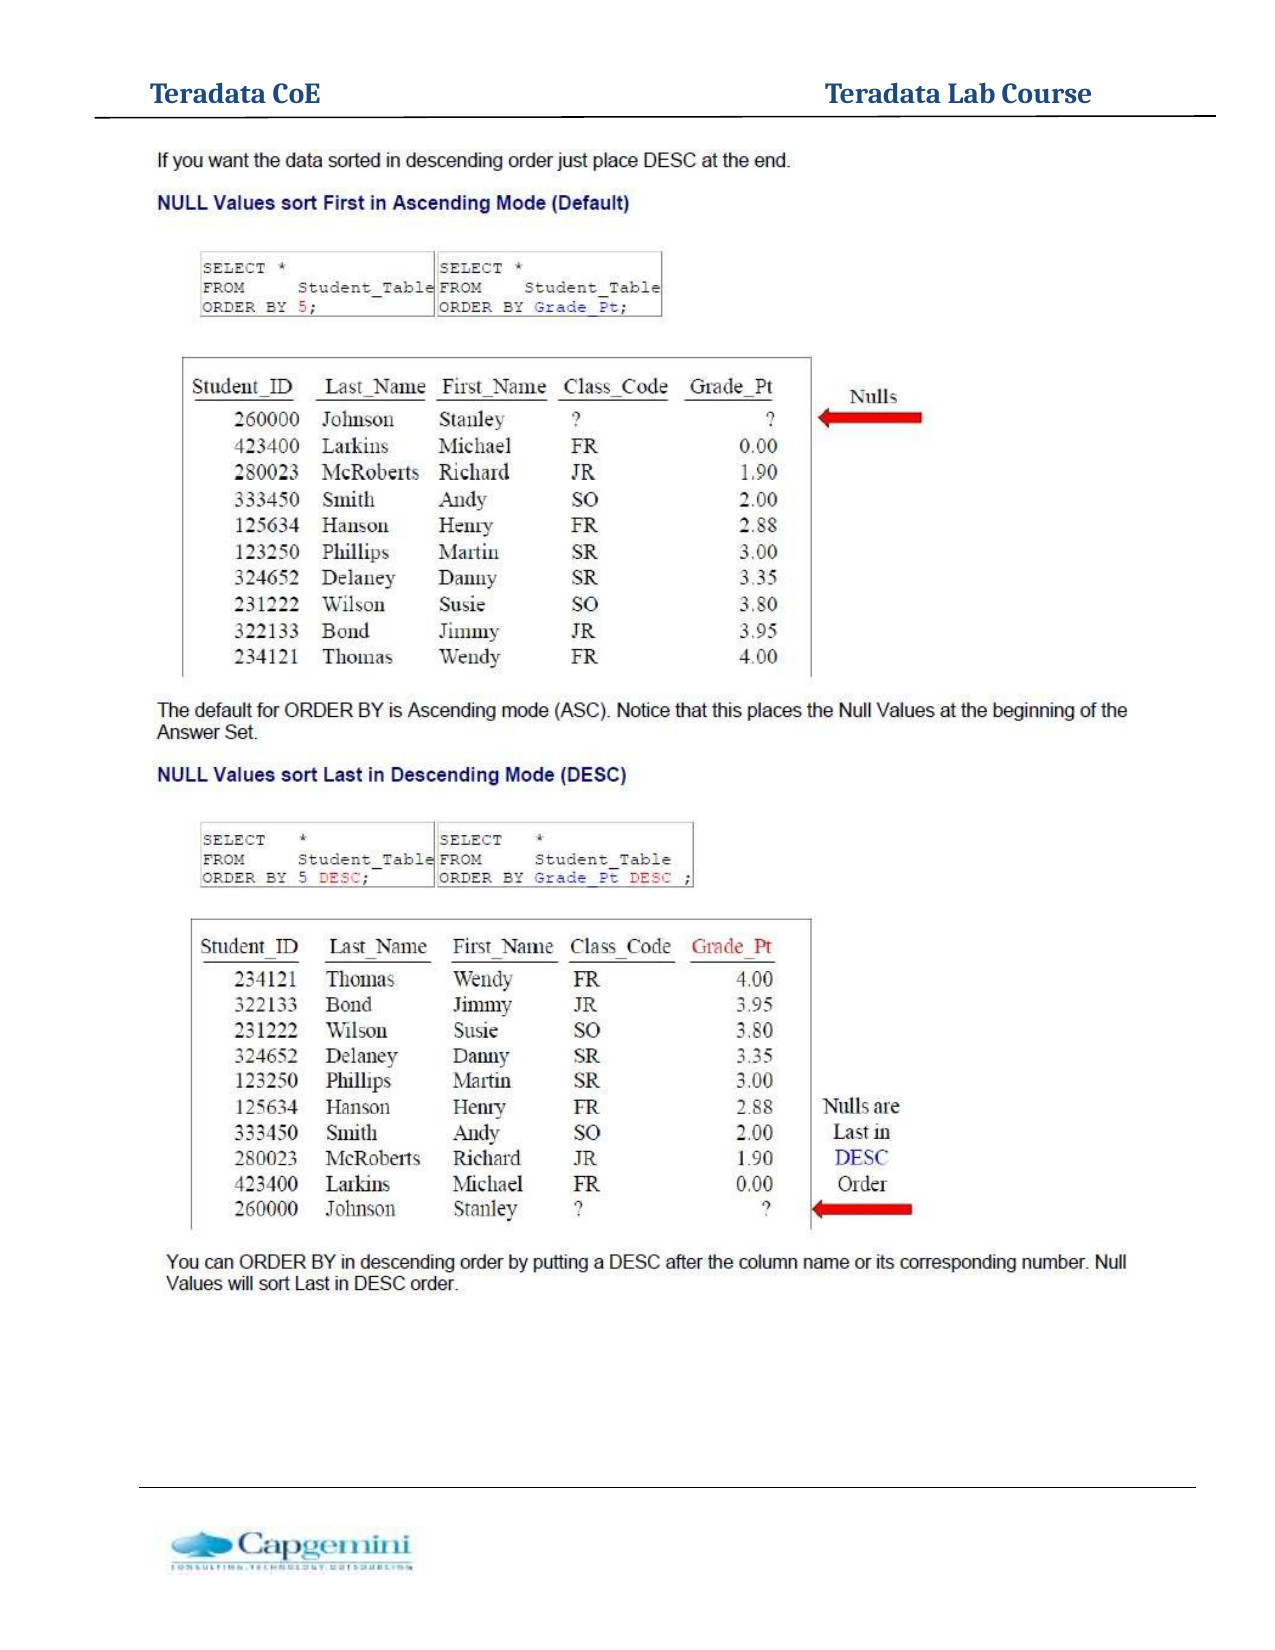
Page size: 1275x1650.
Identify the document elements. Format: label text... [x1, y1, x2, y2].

text_box Teradata CoE [147, 76, 336, 111]
text_box [153, 915, 1128, 1295]
text_box [139, 1464, 1197, 1490]
text_box Teradata Lab Course [823, 76, 1109, 111]
text_box [153, 1526, 425, 1575]
text_box [153, 149, 1128, 890]
